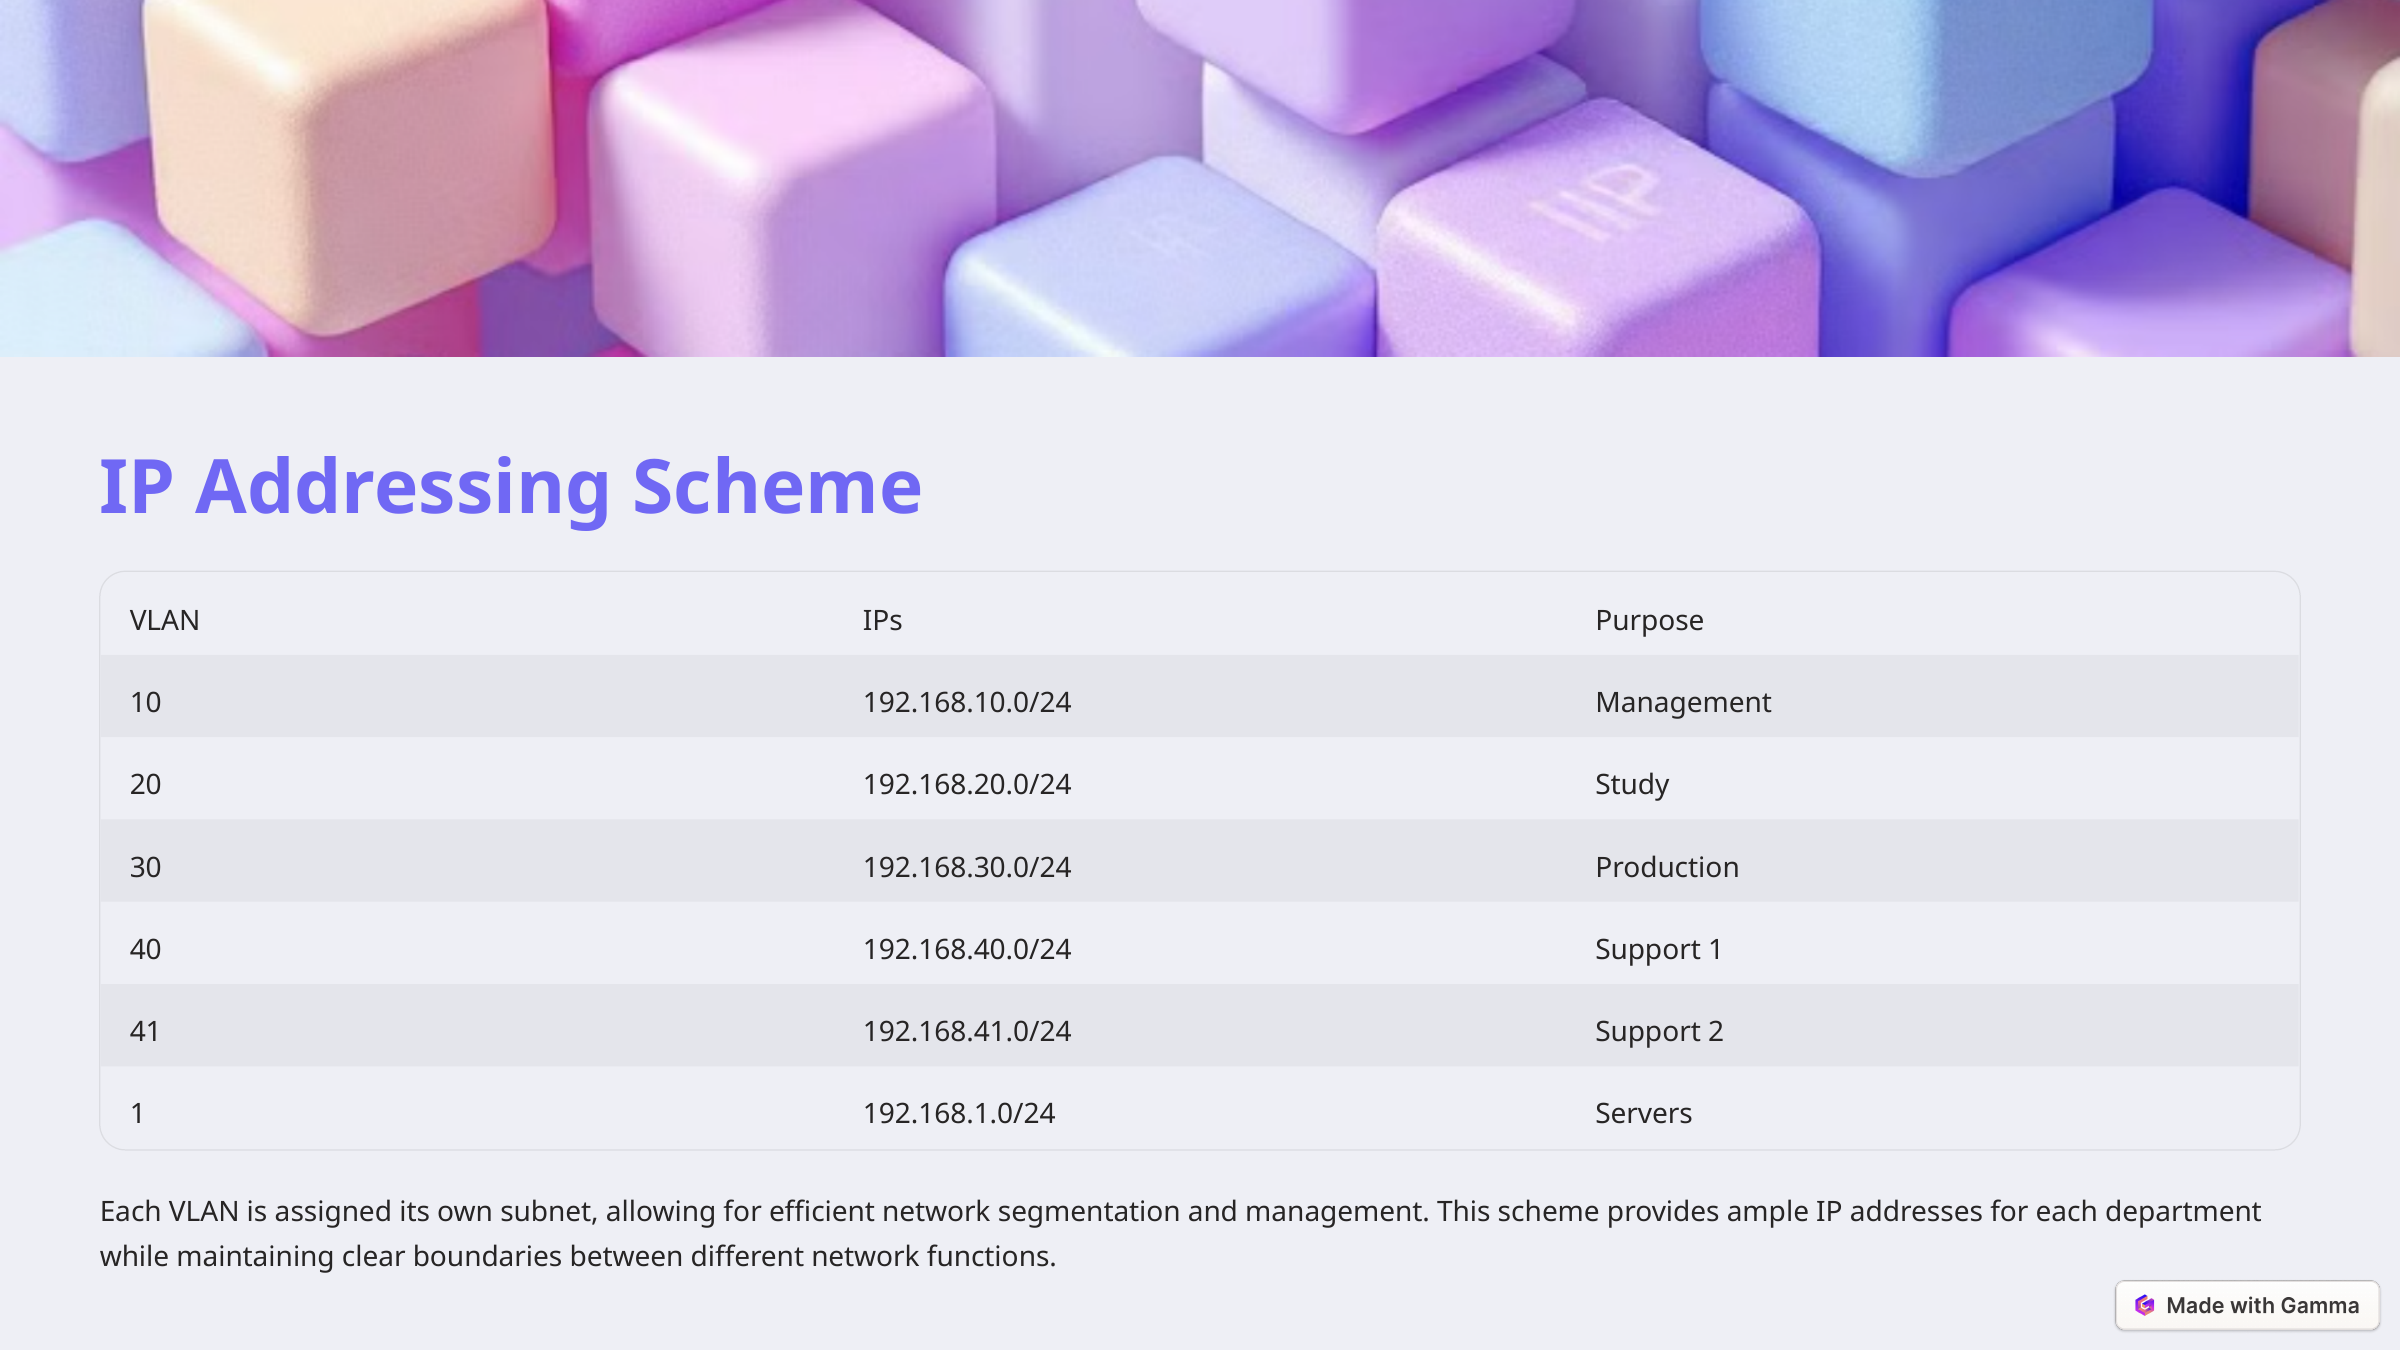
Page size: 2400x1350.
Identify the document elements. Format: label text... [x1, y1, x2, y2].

text_box [100, 654, 2299, 737]
text_box Servers [1595, 1084, 2271, 1131]
text_box IP Addressing Scheme [99, 434, 851, 529]
text_box [100, 737, 2299, 819]
text_box 192.168.40.0/24 [862, 920, 1538, 966]
text_box 41 [129, 1002, 805, 1049]
text_box Production [1595, 837, 2271, 884]
text_box 30 [129, 837, 805, 884]
text_box 20 [129, 755, 805, 802]
text_box [100, 1066, 2299, 1149]
text_box Support 2 [1595, 1002, 2271, 1049]
text_box Study [1595, 755, 2271, 802]
text_box 192.168.10.0/24 [862, 673, 1538, 719]
text_box 192.168.20.0/24 [862, 755, 1538, 802]
text_box Purpose [1595, 590, 2271, 637]
text_box 192.168.1.0/24 [862, 1084, 1538, 1131]
picture [2106, 1271, 2389, 1339]
text_box IPs [862, 590, 1538, 637]
text_box 1 [129, 1084, 805, 1131]
picture [0, 0, 2400, 357]
text_box Management [1595, 673, 2271, 719]
text_box [100, 819, 2299, 901]
text_box [100, 984, 2299, 1066]
text_box 192.168.41.0/24 [862, 1002, 1538, 1049]
text_box VLAN [129, 590, 805, 637]
text_box [100, 572, 2299, 654]
text_box 10 [129, 673, 805, 719]
text_box 192.168.30.0/24 [862, 837, 1538, 884]
text_box 40 [129, 920, 805, 966]
text_box Support 1 [1595, 920, 2271, 966]
text_box Each VLAN is assigned its own subnet, allowing for efficient network segmentation and management. This scheme provides ample IP addresses for each department while maintaining clear boundaries between different network functions. [99, 1182, 2301, 1274]
text_box [100, 901, 2299, 984]
